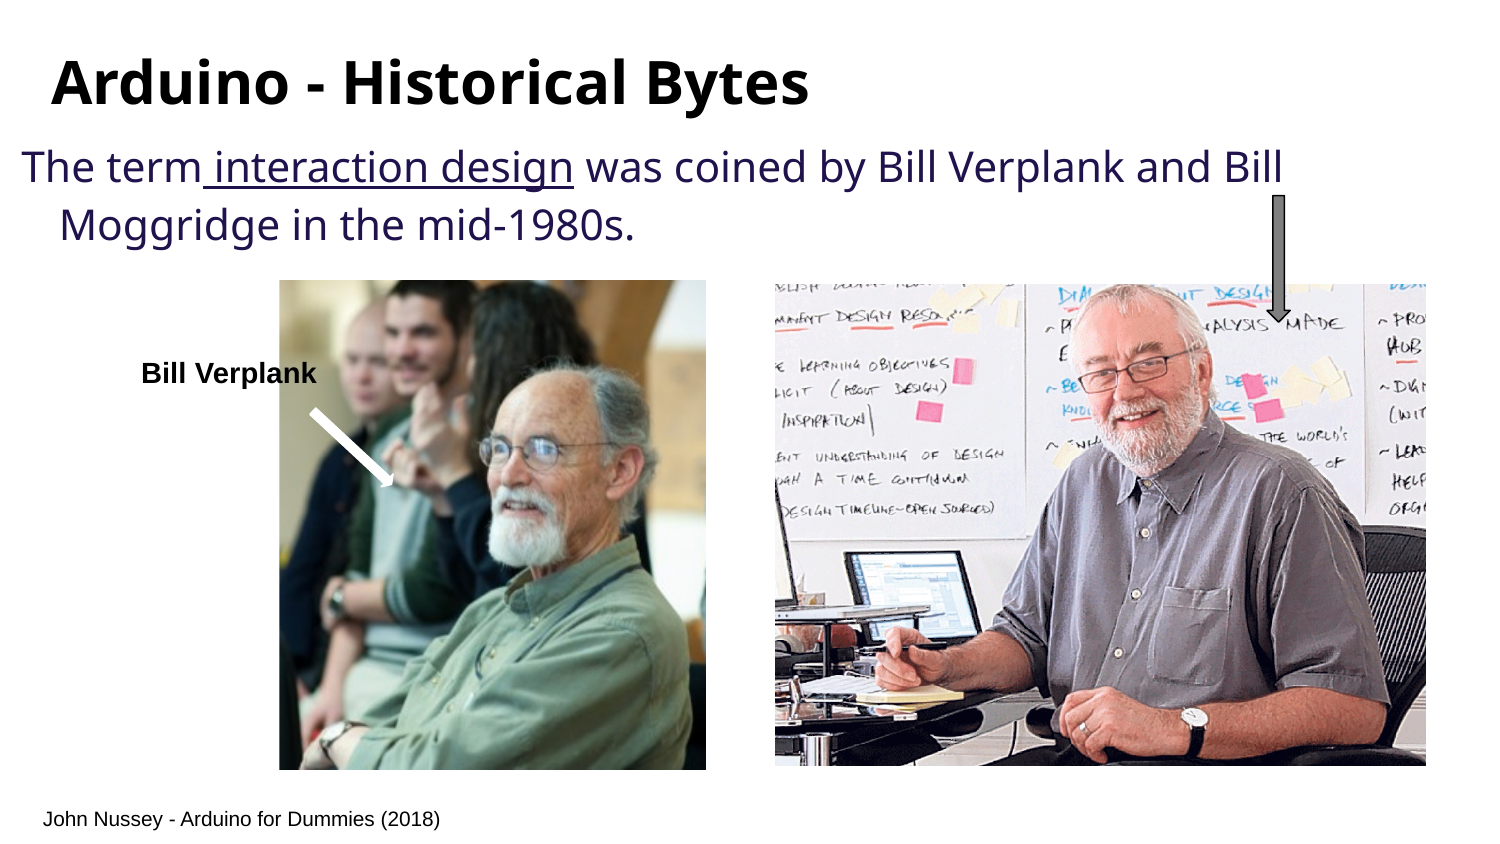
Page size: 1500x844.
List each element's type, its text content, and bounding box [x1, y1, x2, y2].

picture [279, 766, 707, 770]
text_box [125, 195, 1427, 766]
list The term interaction design was coined by Bill Verplank and Bill Moggridge in the mid-1980s. [21, 116, 1479, 266]
title Arduino - Historical Bytes [51, 29, 1449, 116]
text_box John Nussey - Arduino for Dummies (2018) [28, 793, 1426, 844]
